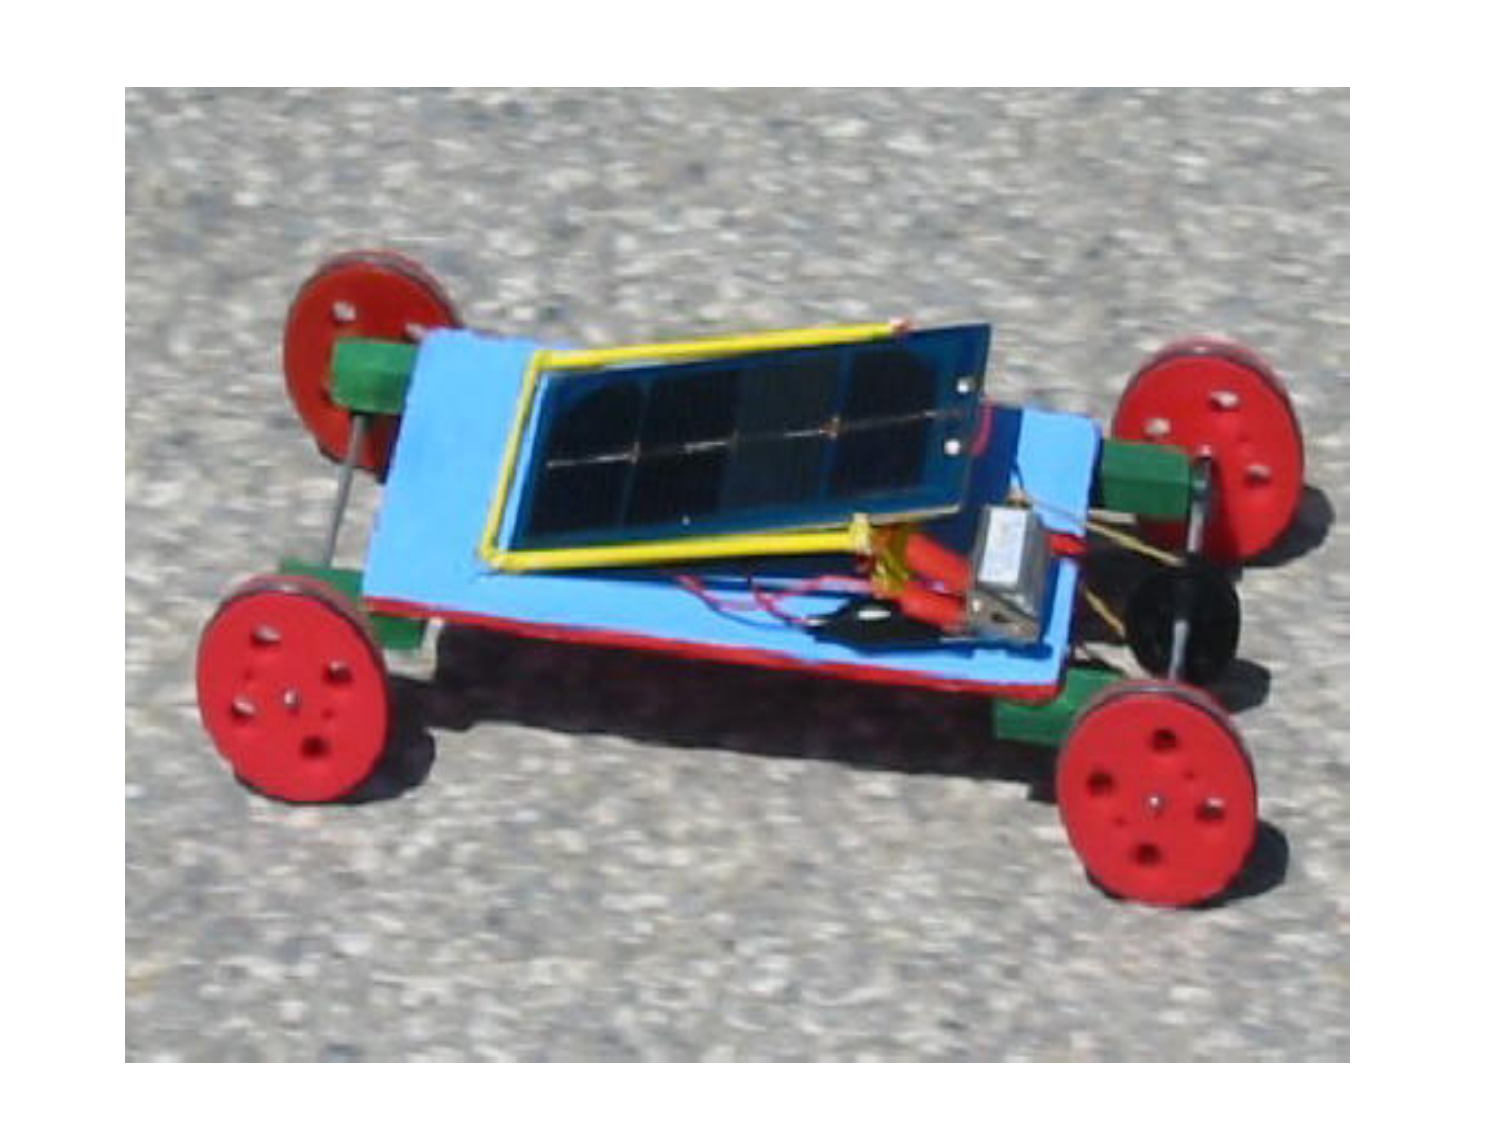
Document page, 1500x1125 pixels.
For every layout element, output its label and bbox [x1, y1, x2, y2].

picture [124, 87, 1351, 1063]
